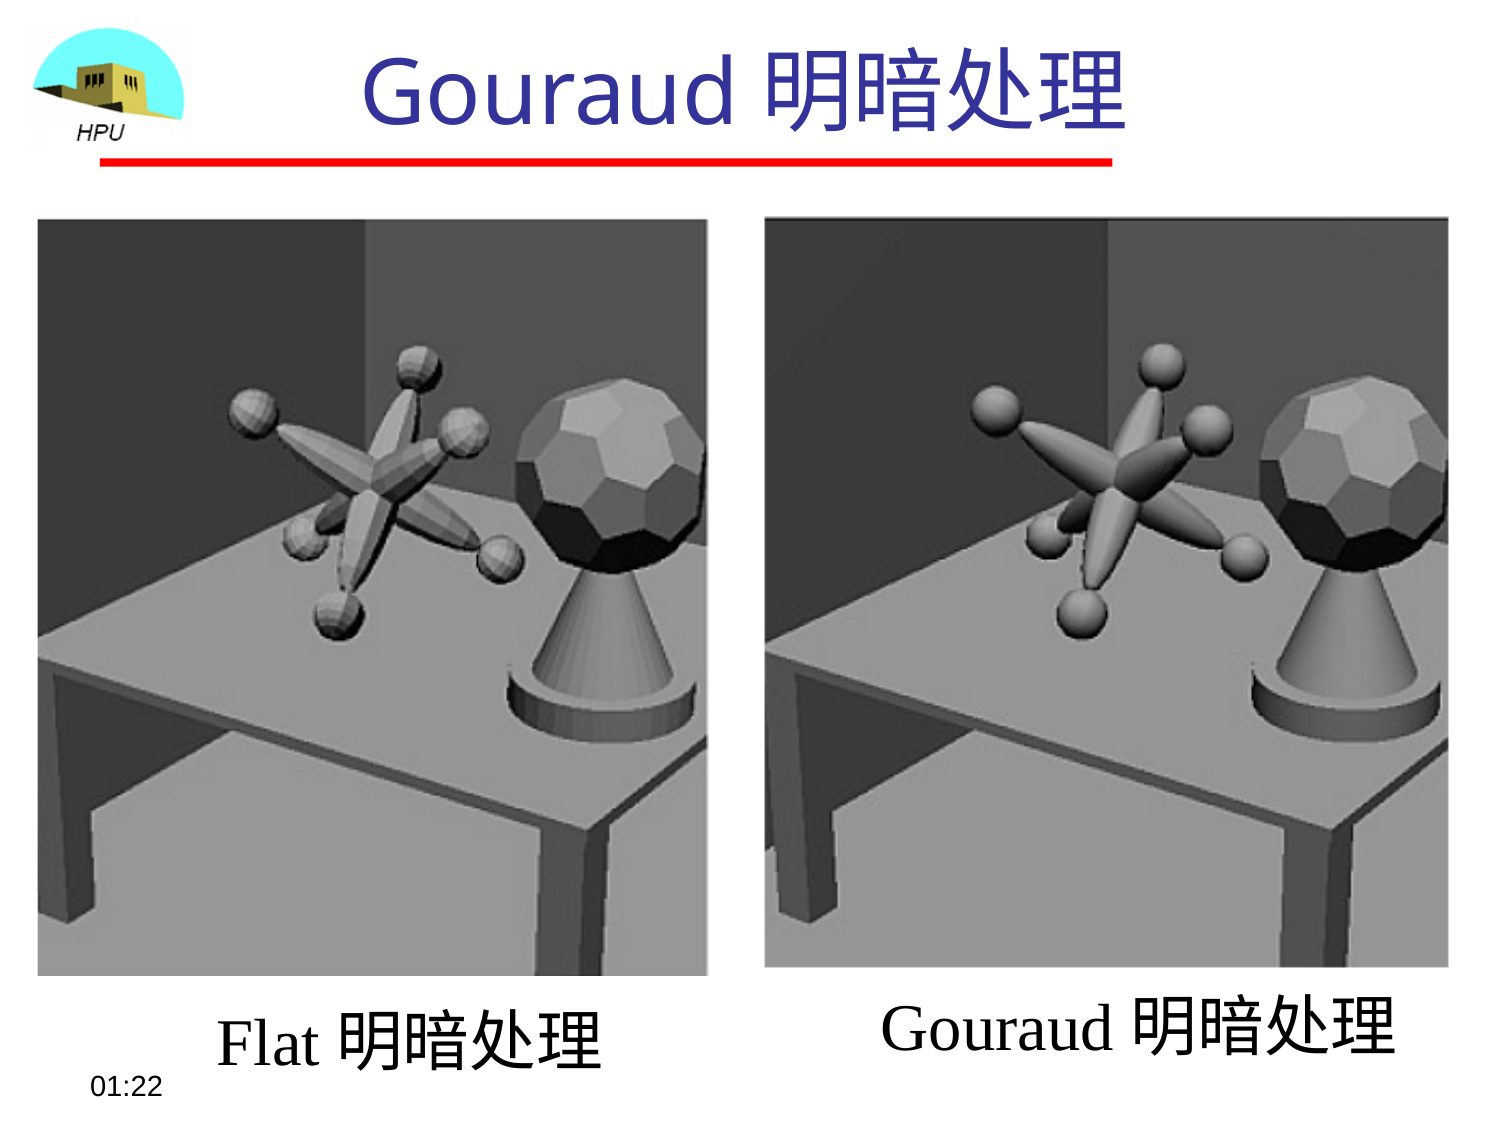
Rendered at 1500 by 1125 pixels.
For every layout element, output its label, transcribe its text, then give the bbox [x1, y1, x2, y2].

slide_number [74, 1059, 426, 1113]
title Gouraud明暗处理 [24, 12, 1463, 163]
text_box Flat明暗处理 [201, 991, 619, 1086]
text_box Gouraud明暗处理 [865, 984, 1413, 1071]
picture [37, 207, 713, 977]
picture [751, 207, 1460, 977]
